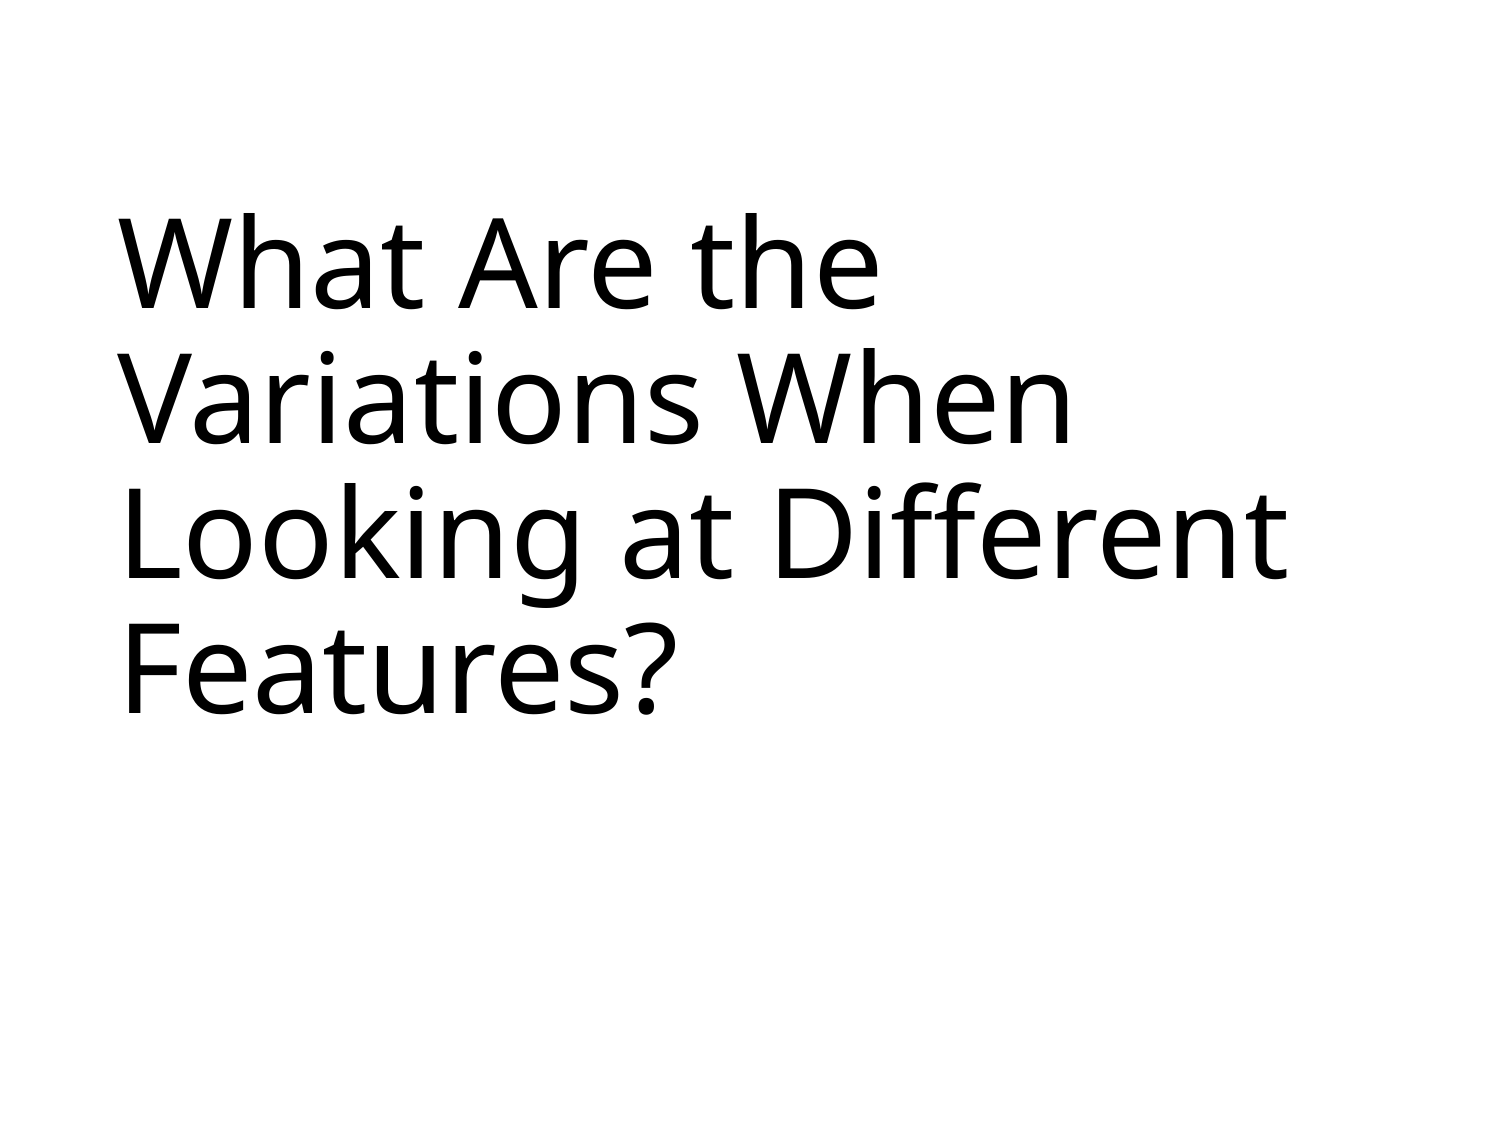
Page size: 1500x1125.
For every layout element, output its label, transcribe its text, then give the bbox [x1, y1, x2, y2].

title What Are the Variations When Looking at Different Features? [102, 280, 1397, 749]
